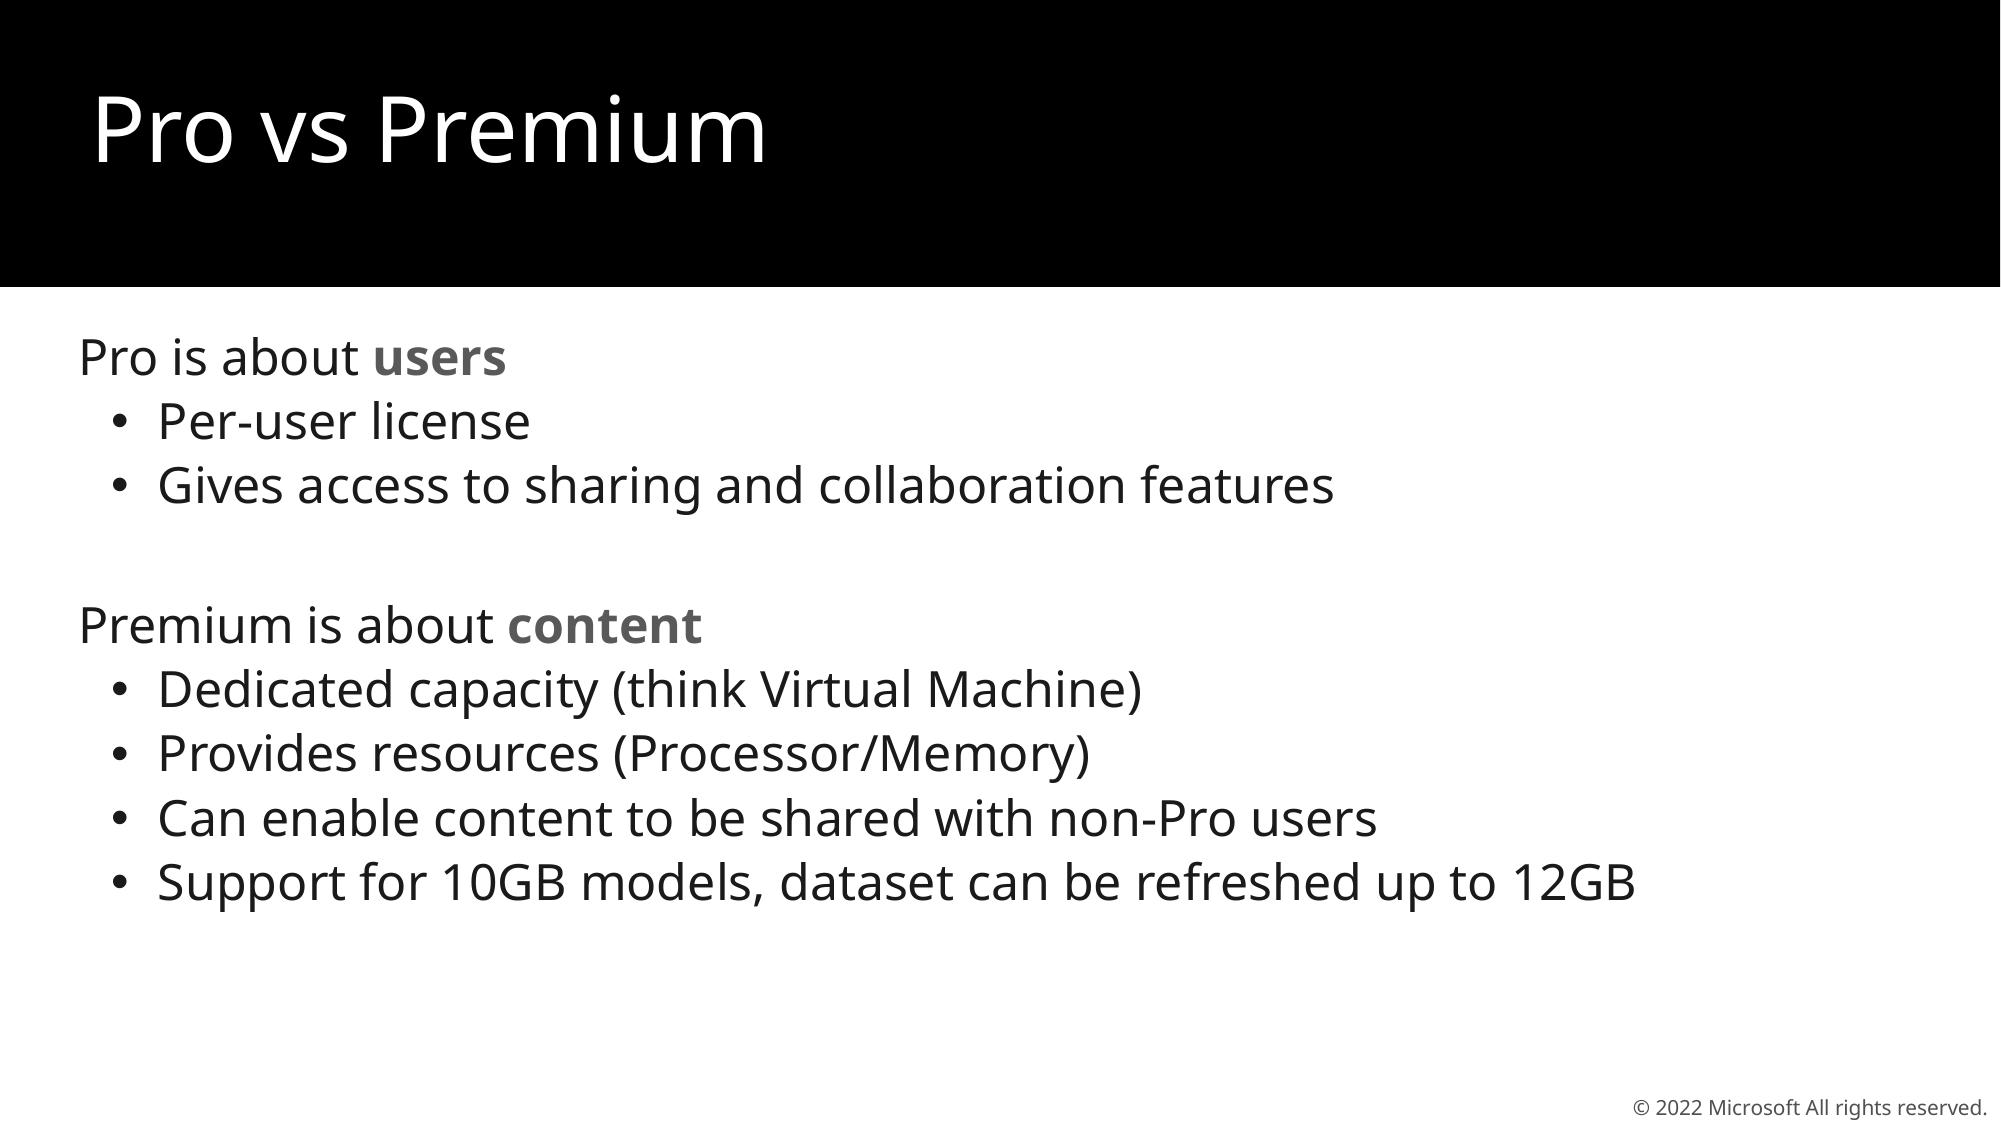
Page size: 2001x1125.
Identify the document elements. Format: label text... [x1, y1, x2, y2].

title Pro vs Premium [75, 63, 1919, 178]
text_box Pro is about users Per-user license Gives access to sharing and collaboration features Premium is about content Dedicated capacity (think Virtual Machine) Provides resources (Processor/Memory) Can enable content to be shared with non-Pro users Support for 10GB models, dataset can be refreshed up to 12GB [44, 324, 1852, 1062]
text_box © 2022 Microsoft All rights reserved. [1587, 1088, 2000, 1125]
